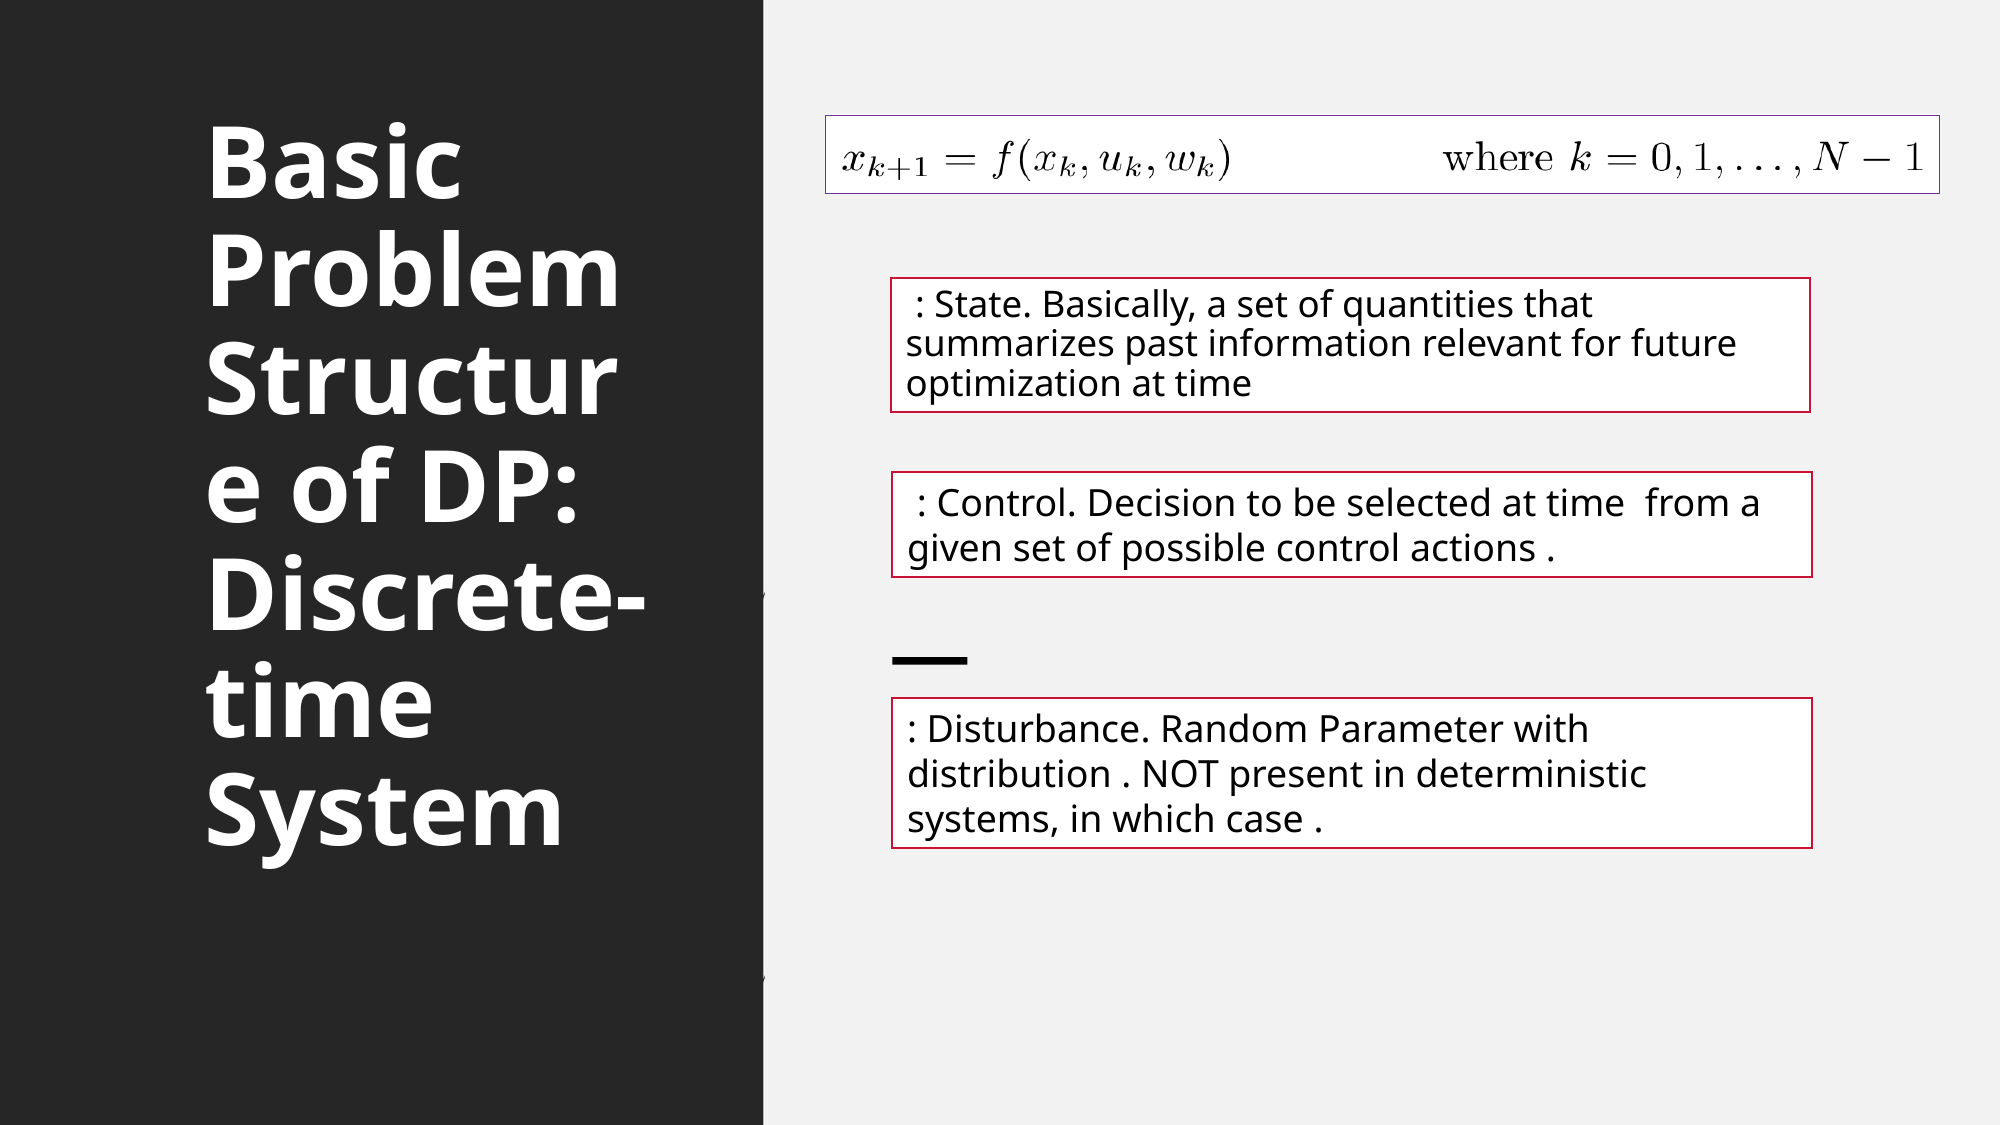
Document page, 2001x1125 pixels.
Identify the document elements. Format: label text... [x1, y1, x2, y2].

title Basic Problem Structure of DP: Discrete-time System [189, 104, 668, 1020]
picture [825, 114, 1940, 194]
text_box [891, 656, 968, 666]
text_box [0, 0, 764, 1125]
text_box [764, 0, 2000, 1125]
